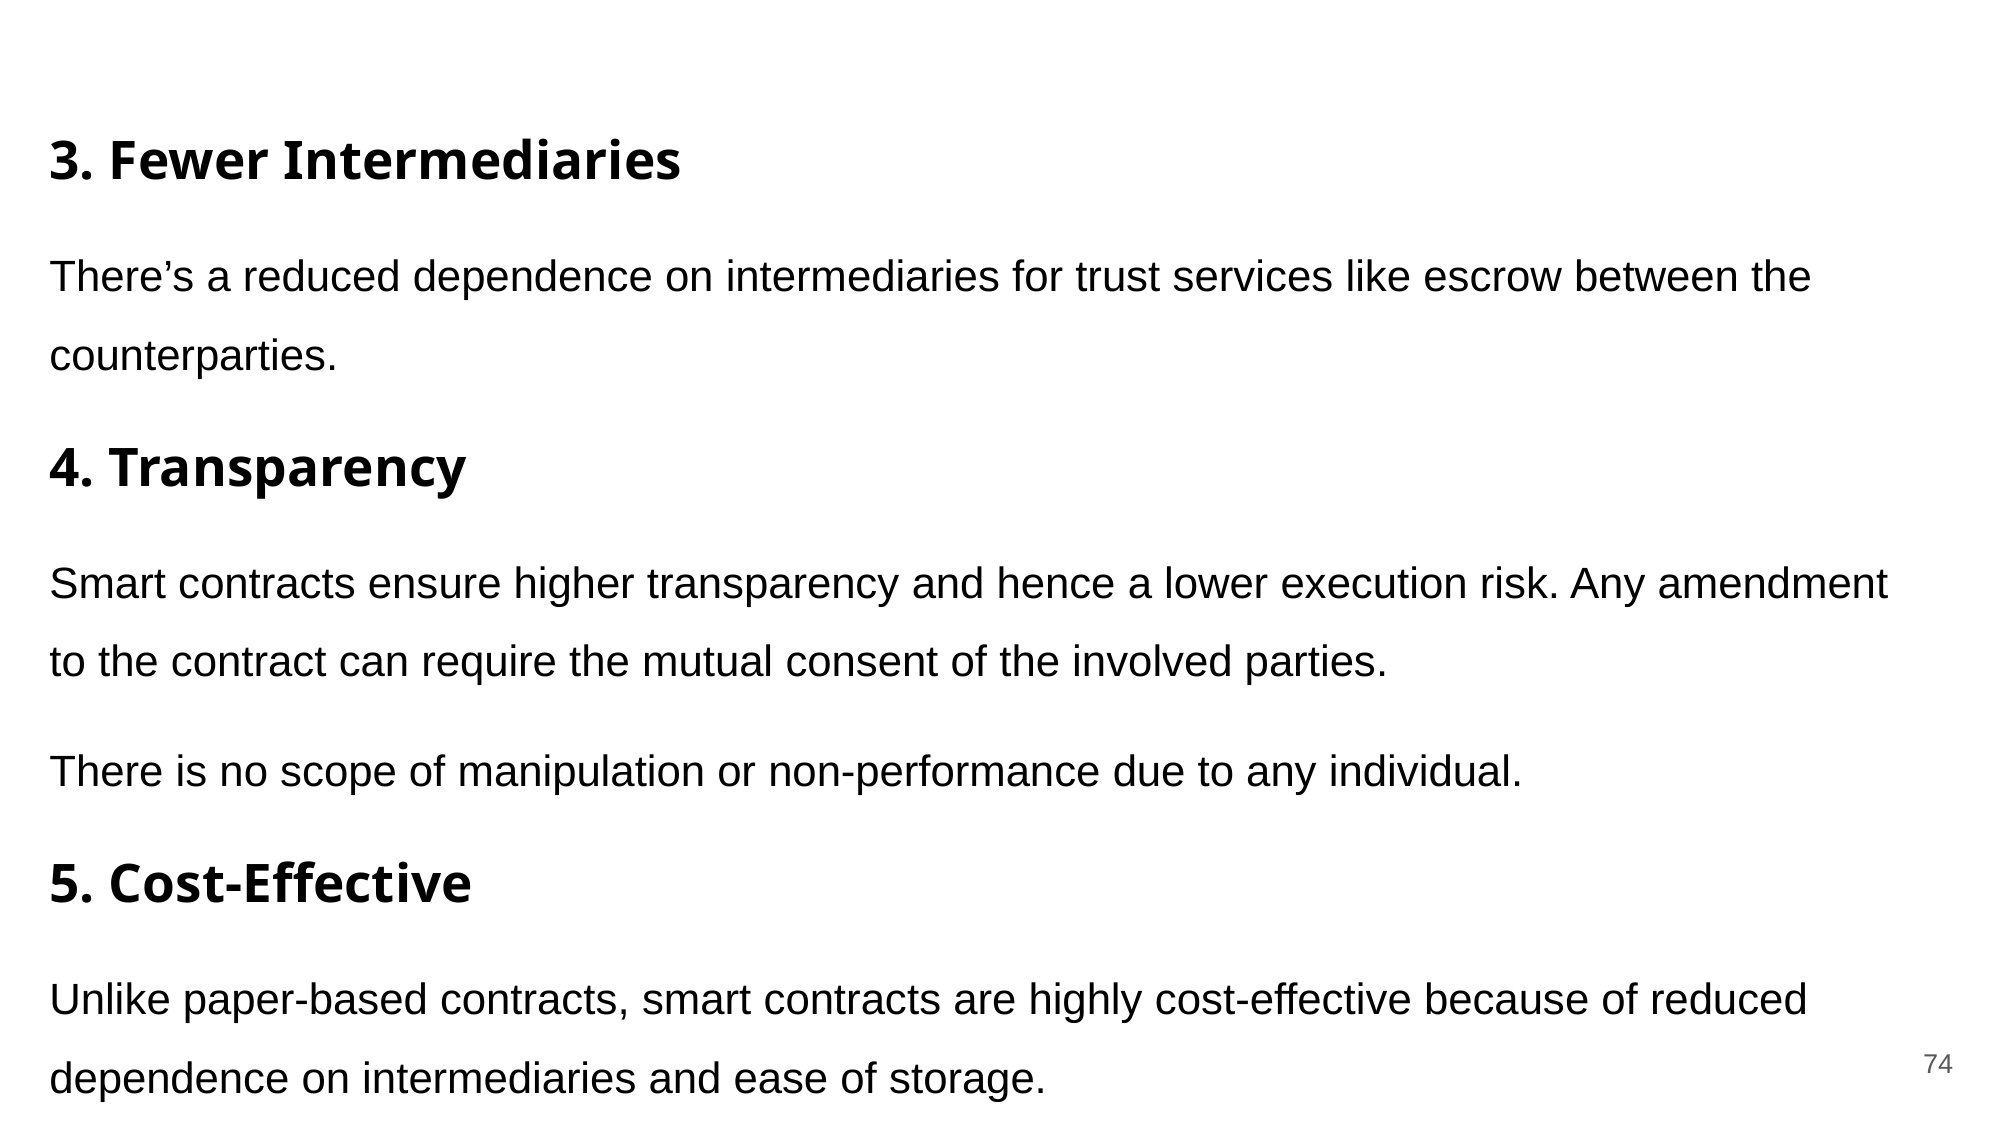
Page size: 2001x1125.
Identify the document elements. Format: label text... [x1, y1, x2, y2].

slide_number 74 [1929, 1019, 1974, 1106]
text_box 3. Fewer Intermediaries There’s a reduced dependence on intermediaries for trust services like escrow between the counterparties. 4. Transparency Smart contracts ensure higher transparency and hence a lower execution risk. Any amendment to the contract can require the mutual consent of the involved parties. There is no scope of manipulation or non-performance due to any individual. 5. Cost-Effective Unlike paper-based contracts, smart contracts are highly cost-effective because of reduced dependence on intermediaries and ease of storage. [34, 88, 1929, 1118]
